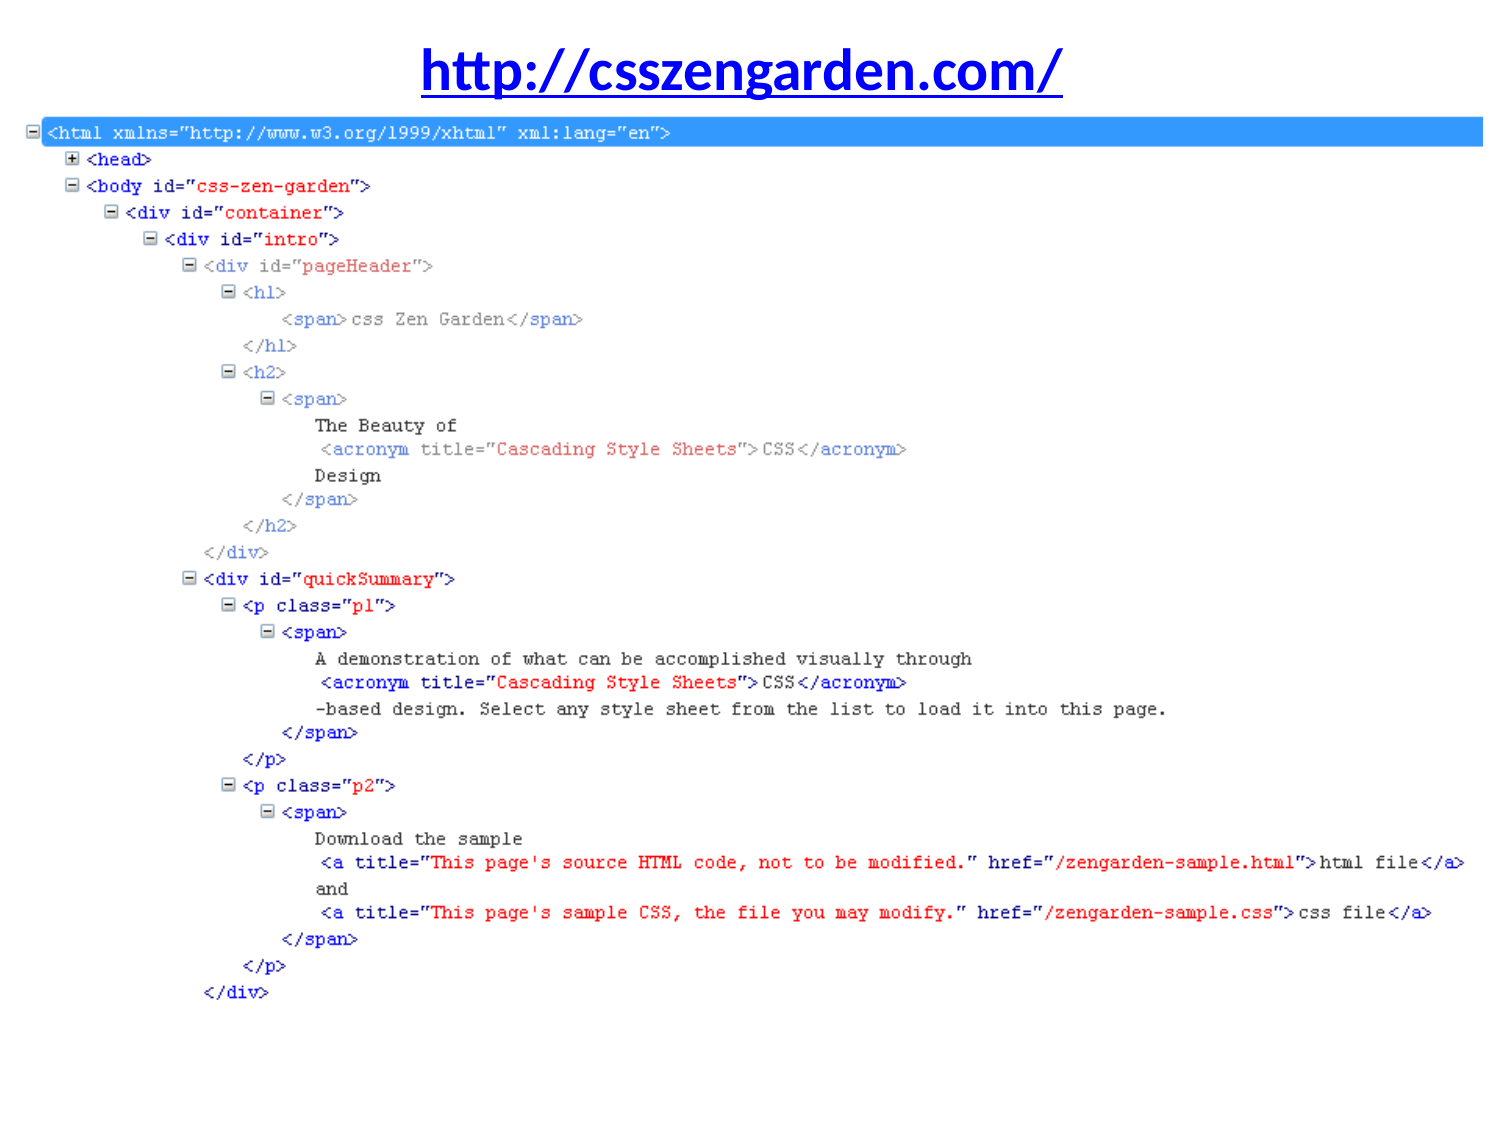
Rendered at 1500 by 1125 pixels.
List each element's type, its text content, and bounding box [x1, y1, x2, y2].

title http://csszengarden.com/ [105, 23, 1381, 111]
picture [16, 114, 1483, 1011]
